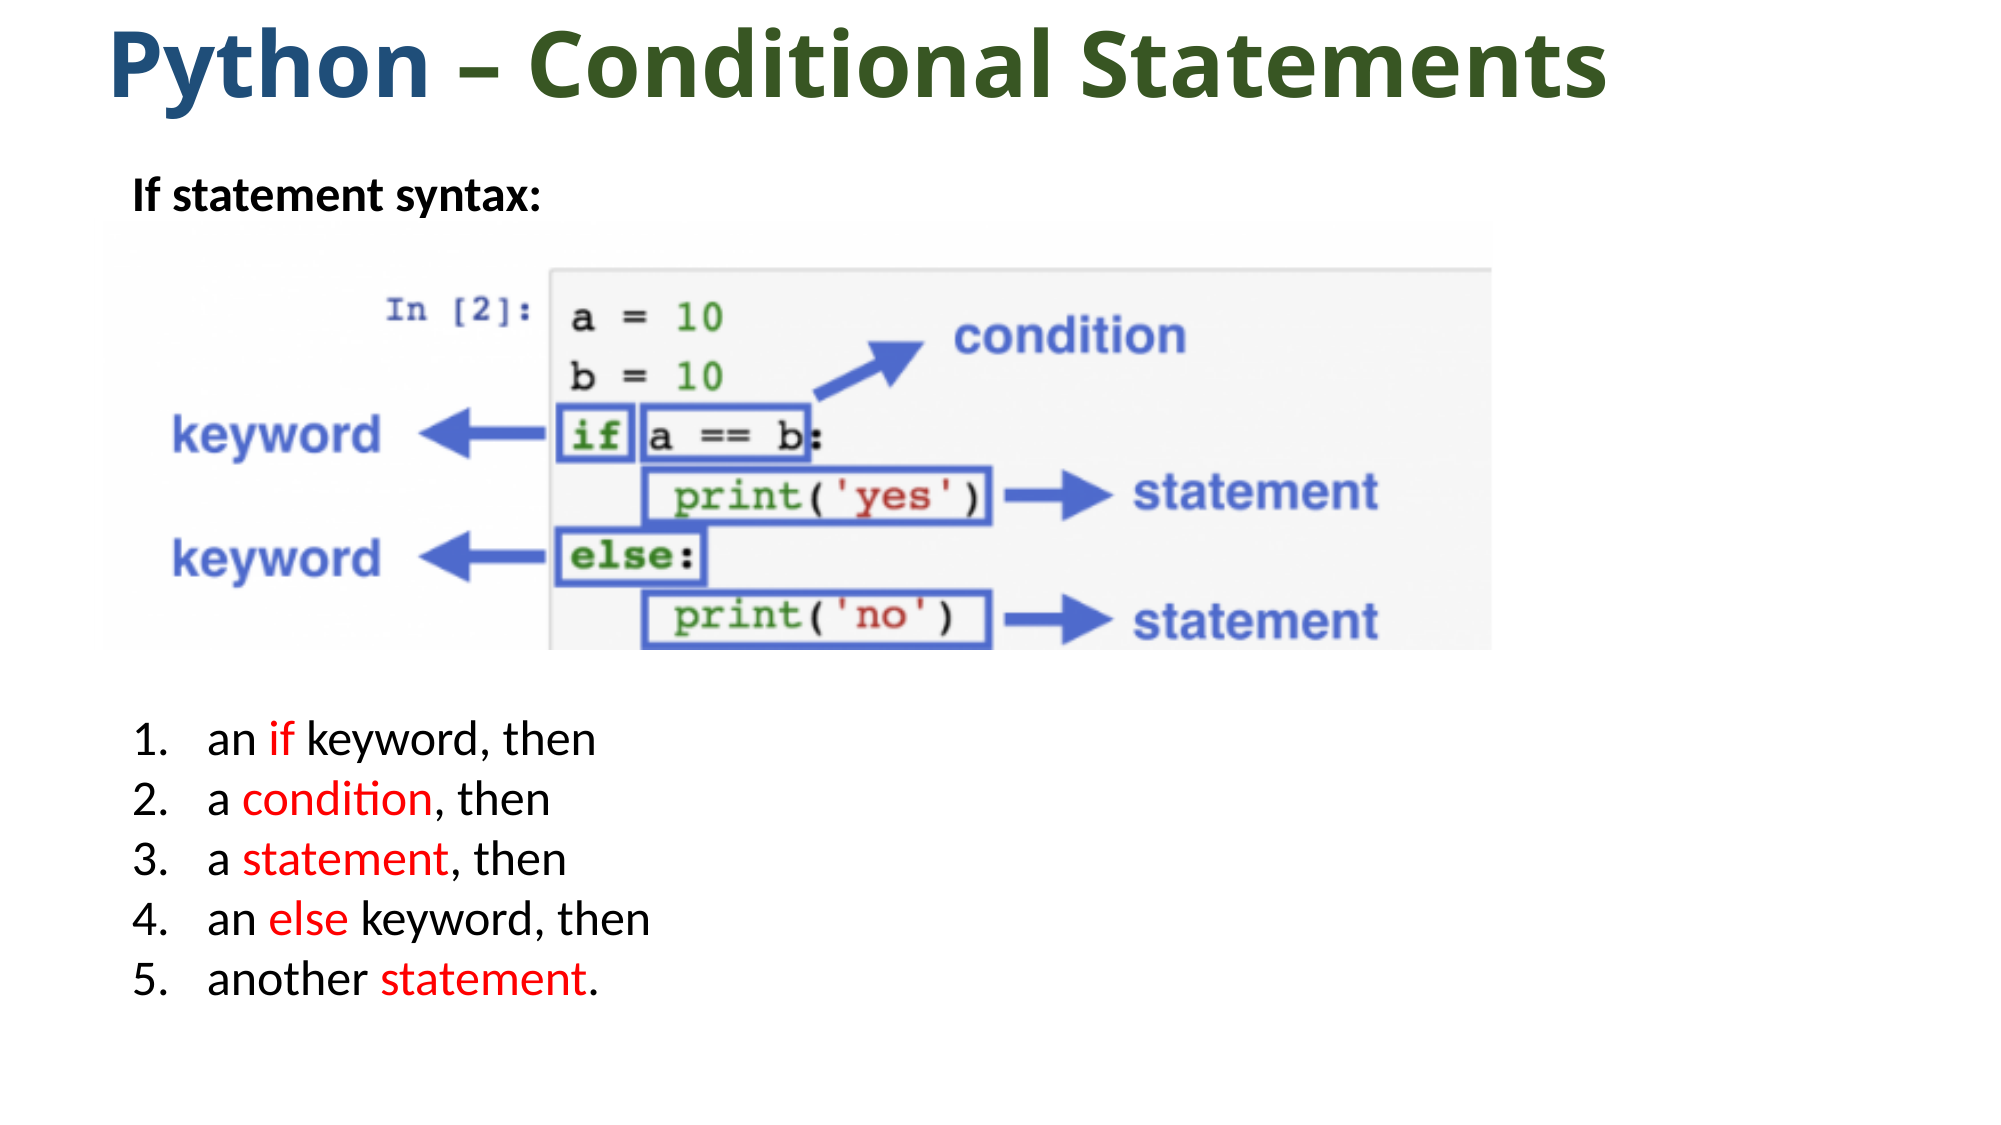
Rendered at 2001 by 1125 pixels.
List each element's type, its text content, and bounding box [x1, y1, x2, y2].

text_box If statement syntax: [117, 153, 1464, 216]
text_box an if keyword, then a condition, then a statement, then an else keyword, then another statement. [117, 697, 1464, 1013]
text_box Python – Conditional Statements [91, 16, 1979, 119]
picture [93, 218, 1499, 650]
